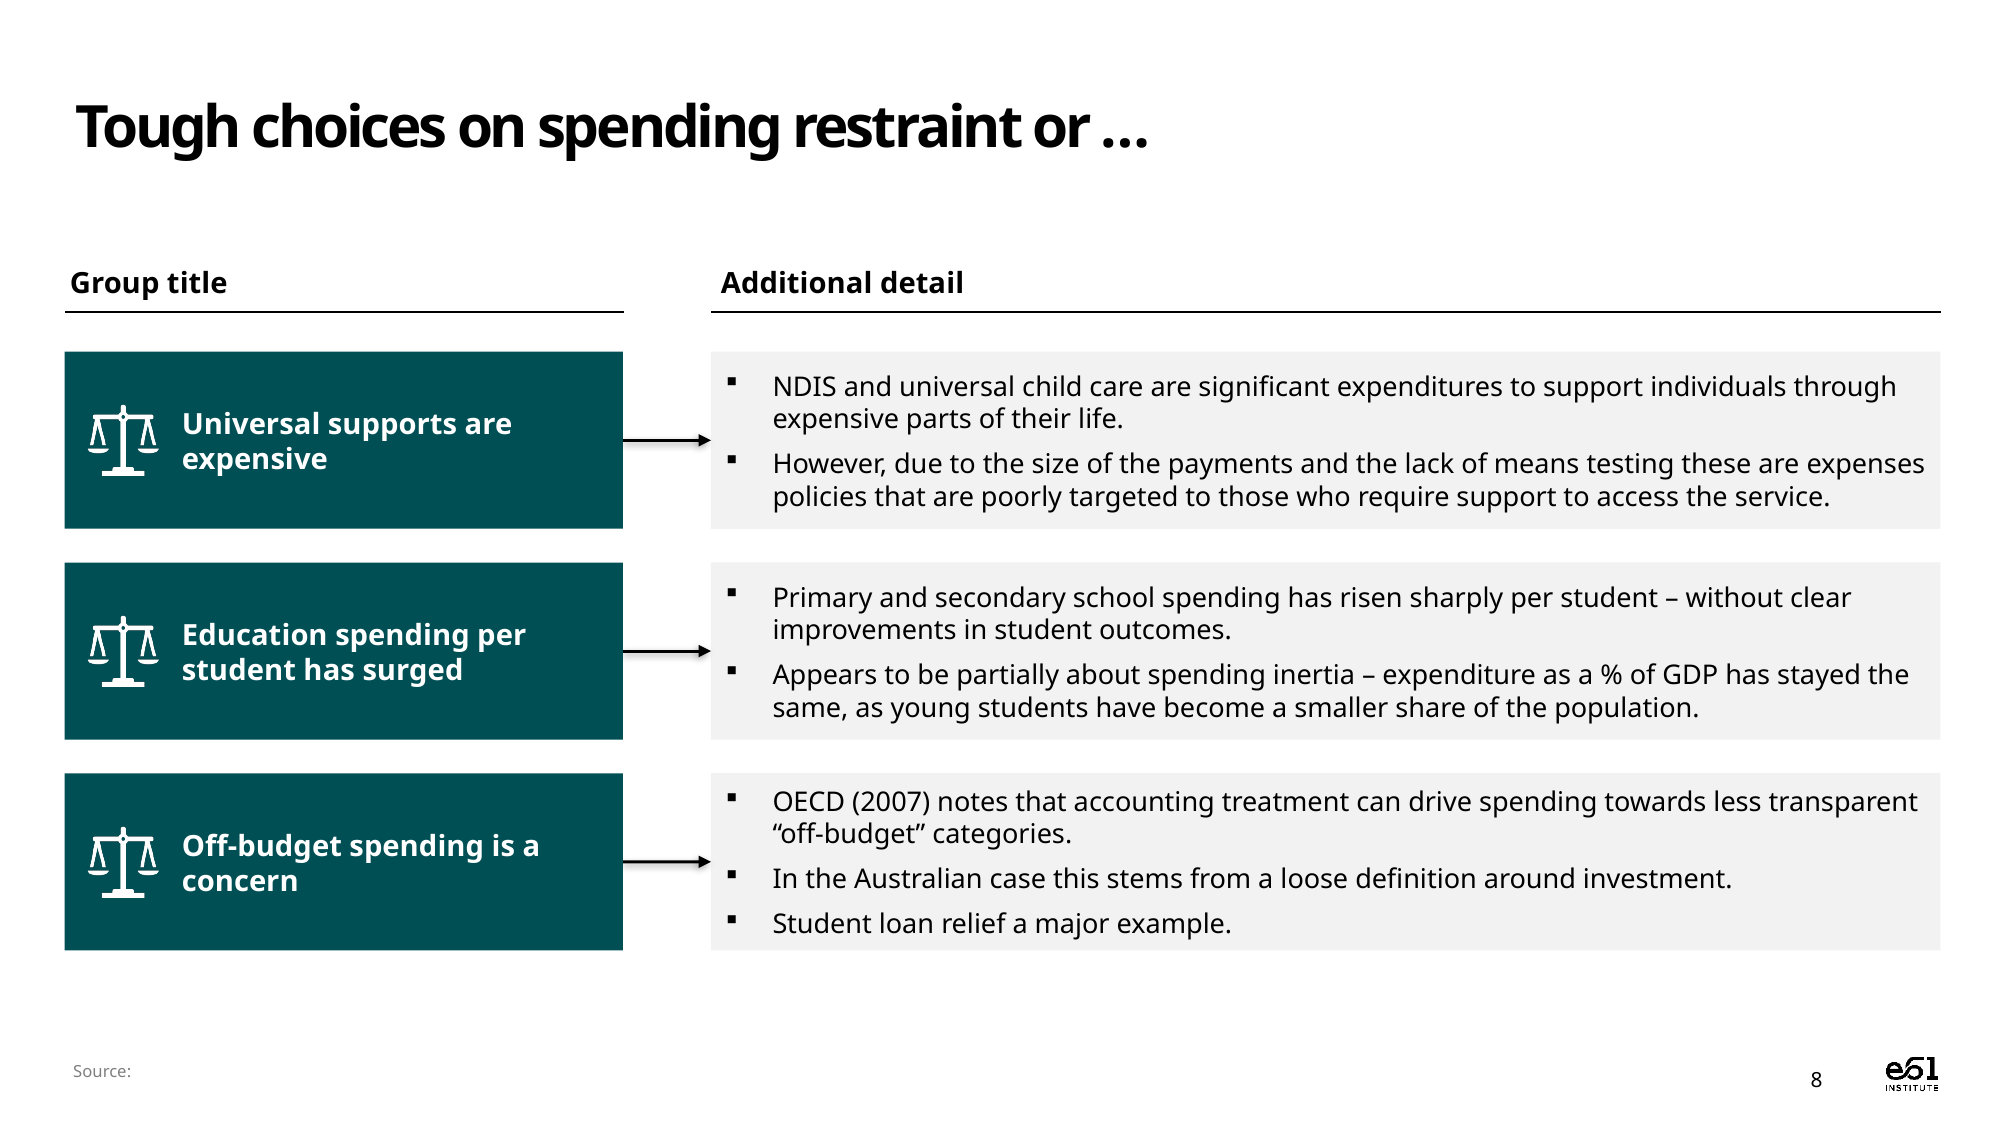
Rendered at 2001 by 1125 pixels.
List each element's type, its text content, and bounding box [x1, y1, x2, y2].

footer Source: [58, 1050, 671, 1095]
text_box Primary and secondary school spending has risen sharply per student – without clear improvements in student outcomes. Appears to be partially about spending inertia – expenditure as a % of GDP has stayed the same, as young students have become a smaller share of the population. [710, 562, 1941, 740]
picture [80, 819, 166, 905]
text_box Universal supports are expensive [64, 351, 623, 529]
slide_number 8 [1795, 1050, 1888, 1095]
text_box Education spending per student has surged [64, 562, 623, 740]
text_box OECD (2007) notes that accounting treatment can drive spending towards less transparent “off-budget” categories. In the Australian case this stems from a loose definition around investment. Student loan relief a major example. [710, 773, 1941, 951]
picture [80, 397, 166, 483]
text_box Off-budget spending is a concern [64, 773, 623, 951]
picture [1883, 1048, 1941, 1096]
text_box Additional detail [706, 258, 1942, 306]
title Tough choices on spending restraint or … [60, 95, 1941, 211]
picture [80, 594, 166, 694]
text_box NDIS and universal child care are significant expenditures to support individuals through expensive parts of their life. However, due to the size of the payments and the lack of means testing these are expenses policies that are poorly targeted to those who require support to access the service. [710, 351, 1941, 529]
text_box Group title [55, 258, 614, 306]
